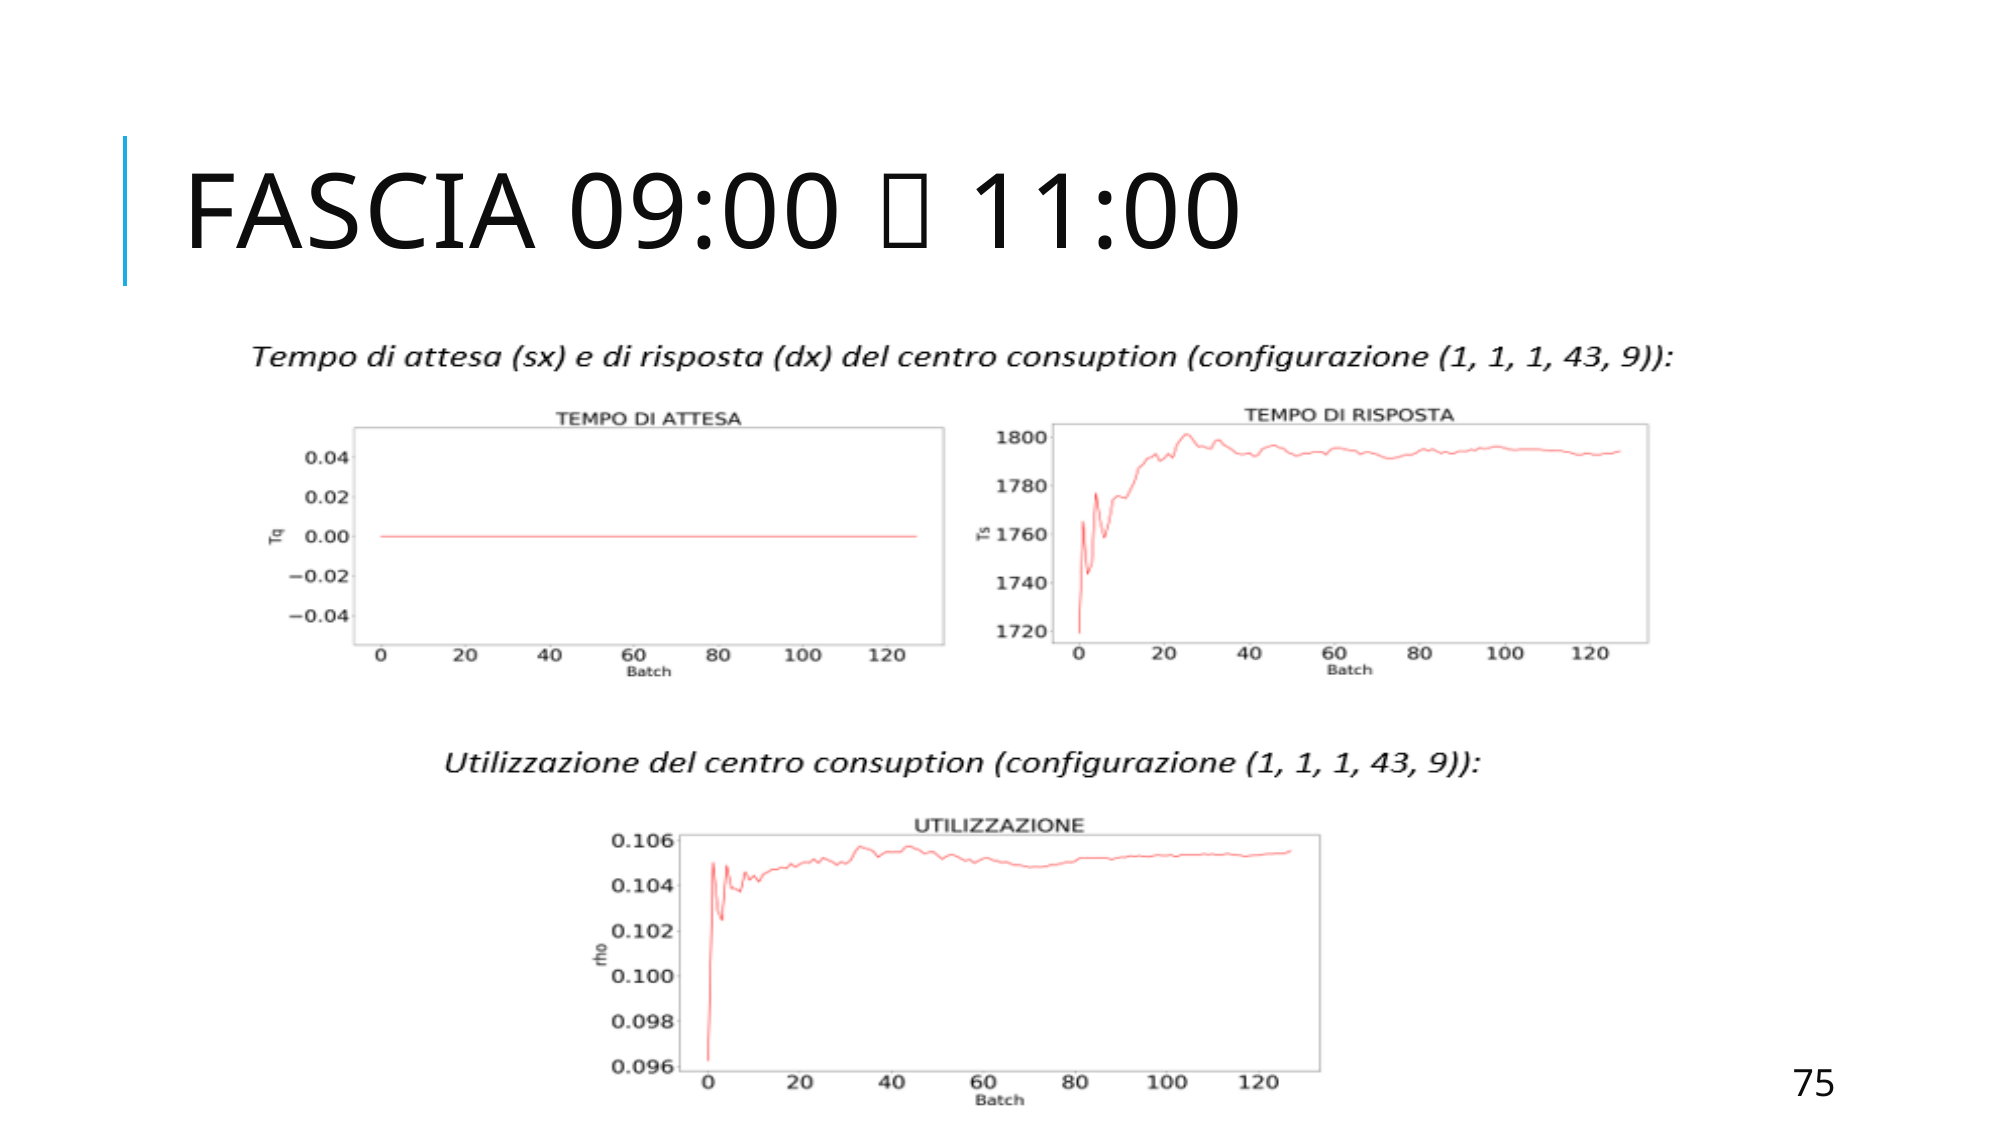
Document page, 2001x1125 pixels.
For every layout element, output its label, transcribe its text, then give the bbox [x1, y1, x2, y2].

slide_number 75 [1777, 1061, 1938, 1107]
title FASCIA 09:00  11:00 [168, 96, 1763, 342]
picture [229, 320, 1701, 1125]
